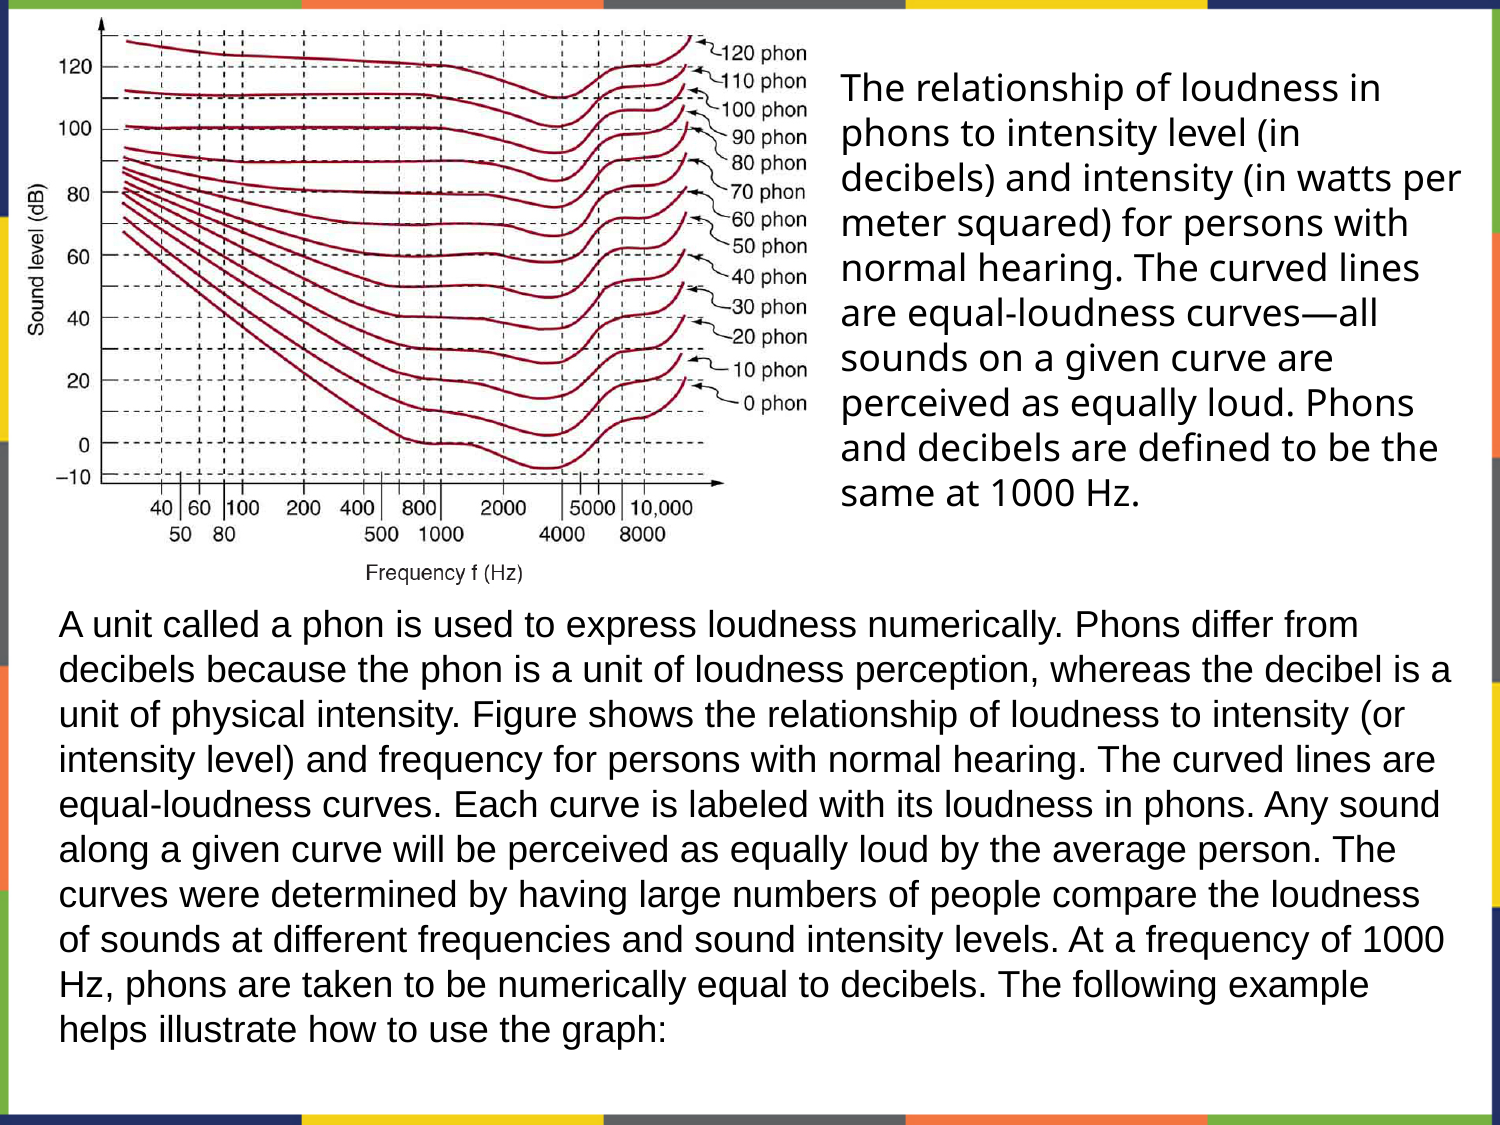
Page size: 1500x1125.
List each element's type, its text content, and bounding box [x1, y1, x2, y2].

picture [0, 0, 1500, 1125]
text_box A unit called a phon is used to express loudness numerically. Phons differ from decibels because the phon is a unit of loudness perception, whereas the decibel is a unit of physical intensity. Figure shows the relationship of loudness to intensity (or intensity level) and frequency for persons with normal hearing. The curved lines are equal-loudness curves. Each curve is labeled with its loudness in phons. Any sound along a given curve will be perceived as equally loud by the average person. The curves were determined by having large numbers of people compare the loudness of sounds at different frequencies and sound intensity levels. At a frequency of 1000 Hz, phons are taken to be numerically equal to decibels. The following example helps illustrate how to use the graph: [43, 592, 1475, 1057]
list The relationship of loudness in phons to intensity level (in decibels) and intensity (in watts per meter squared) for persons with normal hearing. The curved lines are equal-loudness curves—all sounds on a given curve are perceived as equally loud. Phons and decibels are defined to be the same at 1000 Hz. [825, 55, 1483, 529]
